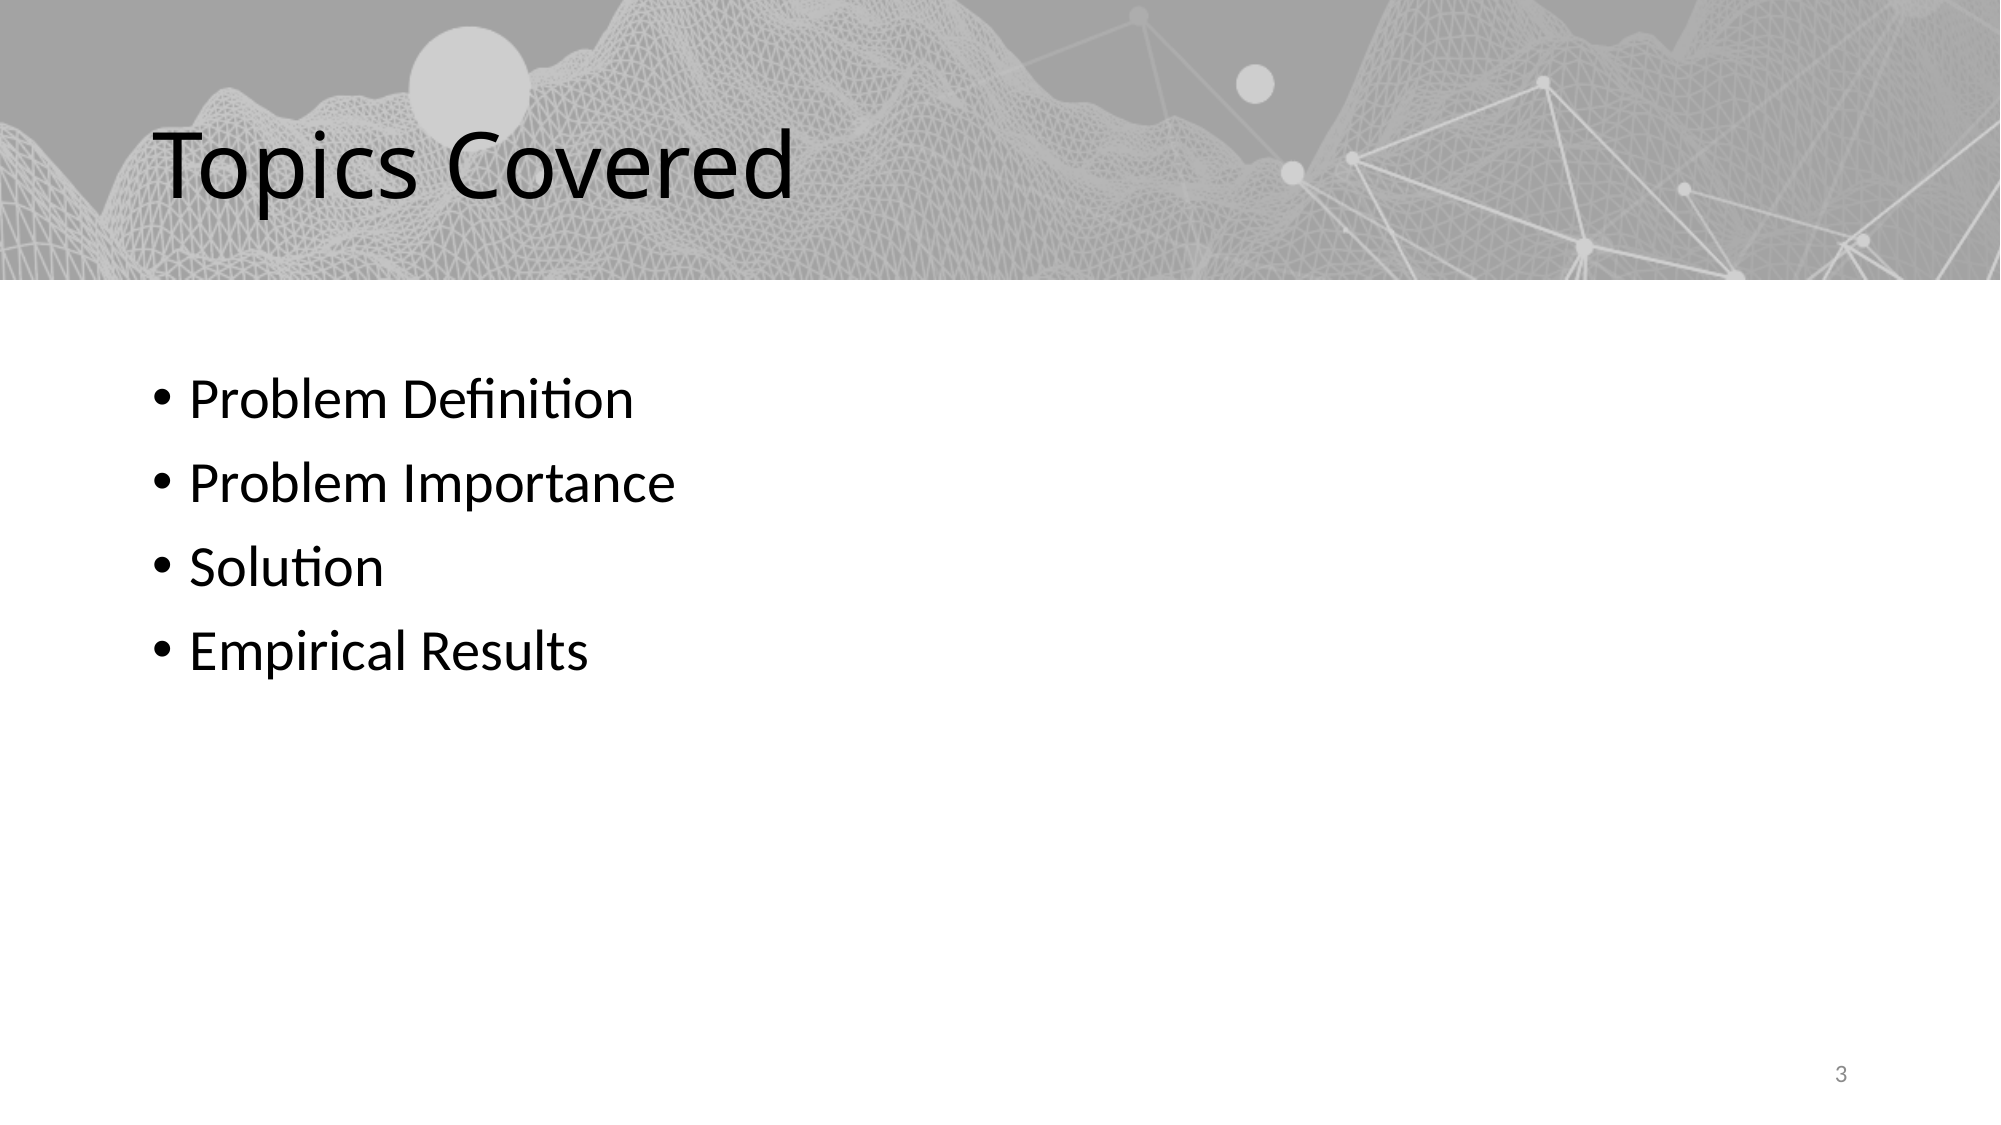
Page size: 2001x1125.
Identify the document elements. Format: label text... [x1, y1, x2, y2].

list Problem Definition Problem Importance Solution Empirical Results [137, 361, 1863, 1014]
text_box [0, 0, 2000, 280]
slide_number 3 [1412, 1042, 1863, 1103]
